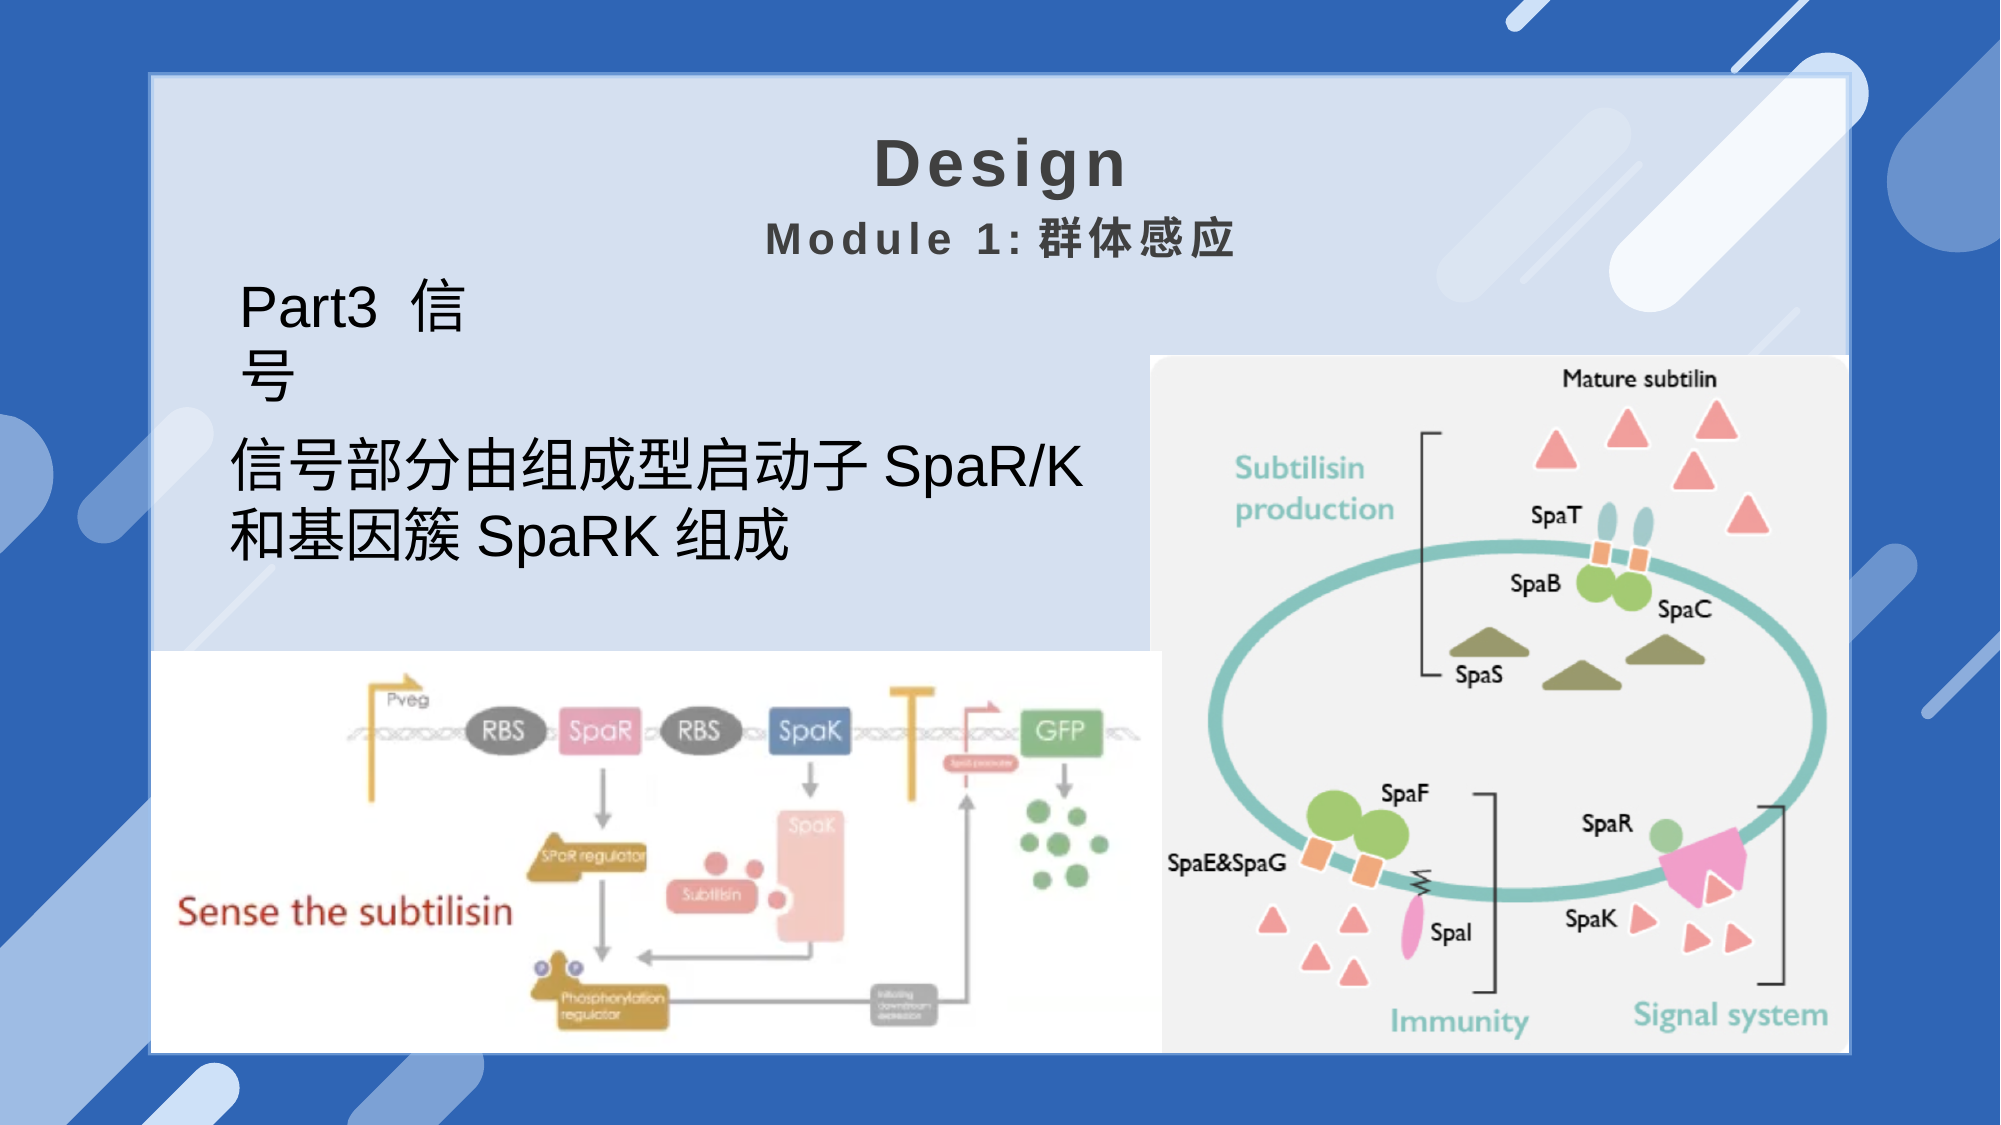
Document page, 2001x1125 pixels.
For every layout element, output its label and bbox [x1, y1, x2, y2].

picture [150, 355, 1849, 1053]
text_box [0, 1, 2000, 1125]
